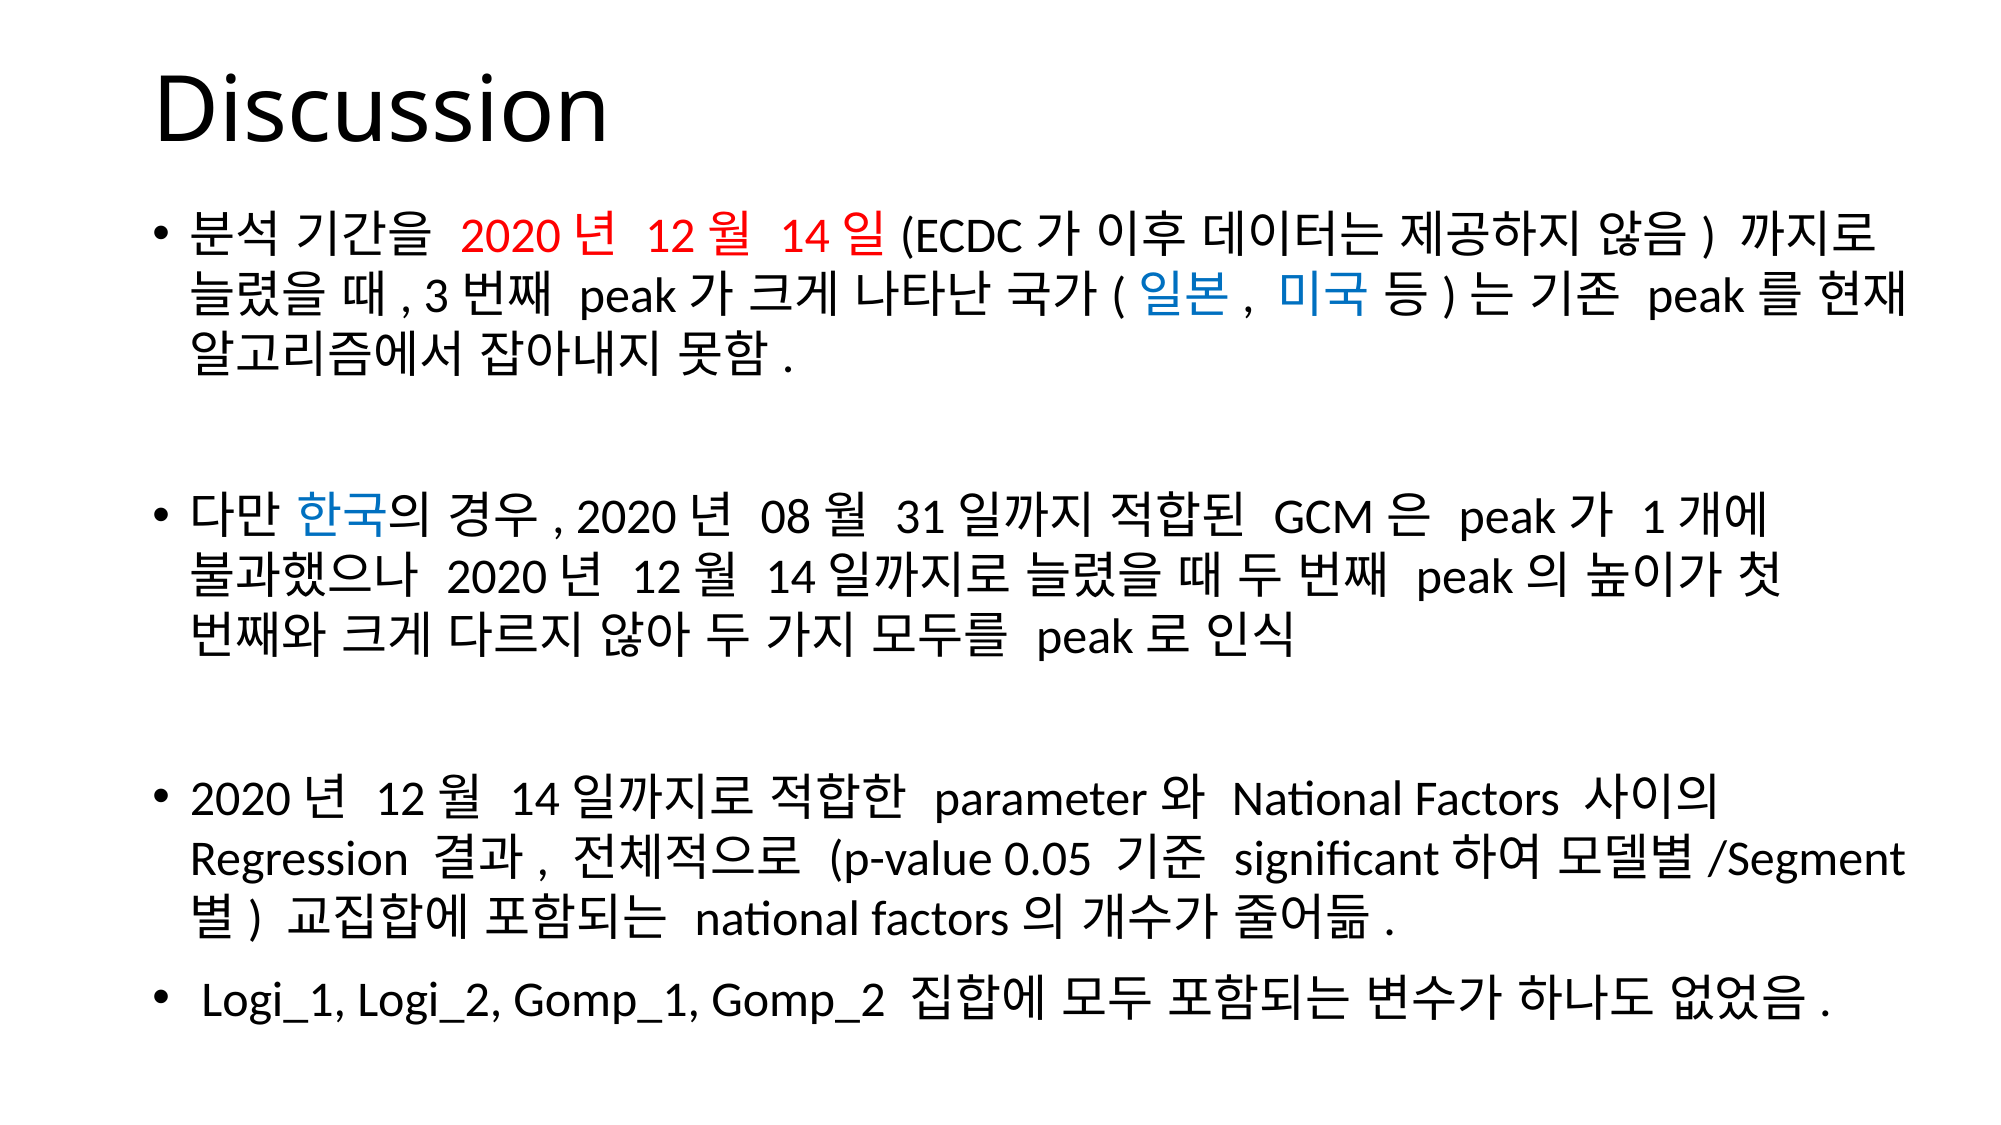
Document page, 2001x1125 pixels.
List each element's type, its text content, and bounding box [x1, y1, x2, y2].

list 분석 기간을 2020년 12월 14일(ECDC가 이후 데이터는 제공하지 않음) 까지로 늘렸을 때, 3번째 peak가 크게 나타난 국가(일본, 미국 등)는 기존 peak를 현재 알고리즘에서 잡아내지 못함. 다만 한국의 경우, 2020년 08월 31일까지 적합된 GCM은 peak가 1개에 불과했으나 2020년 12월 14일까지로 늘렸을 때 두 번째 peak의 높이가 첫 번째와 크게 다르지 않아 두 가지 모두를 peak로 인식 2020년 12월 14일까지로 적합한 parameter와 National Factors 사이의 Regression 결과, 전체적으로 (p-value 0.05 기준 significant하여 모델별/Segment별) 교집합에 포함되는 national factors의 개수가 줄어듦. Logi_1, Logi_2, Gomp_1, Gomp_2 집합에 모두 포함되는 변수가 하나도 없었음. [137, 194, 1934, 1074]
title Discussion [137, 3, 1863, 194]
